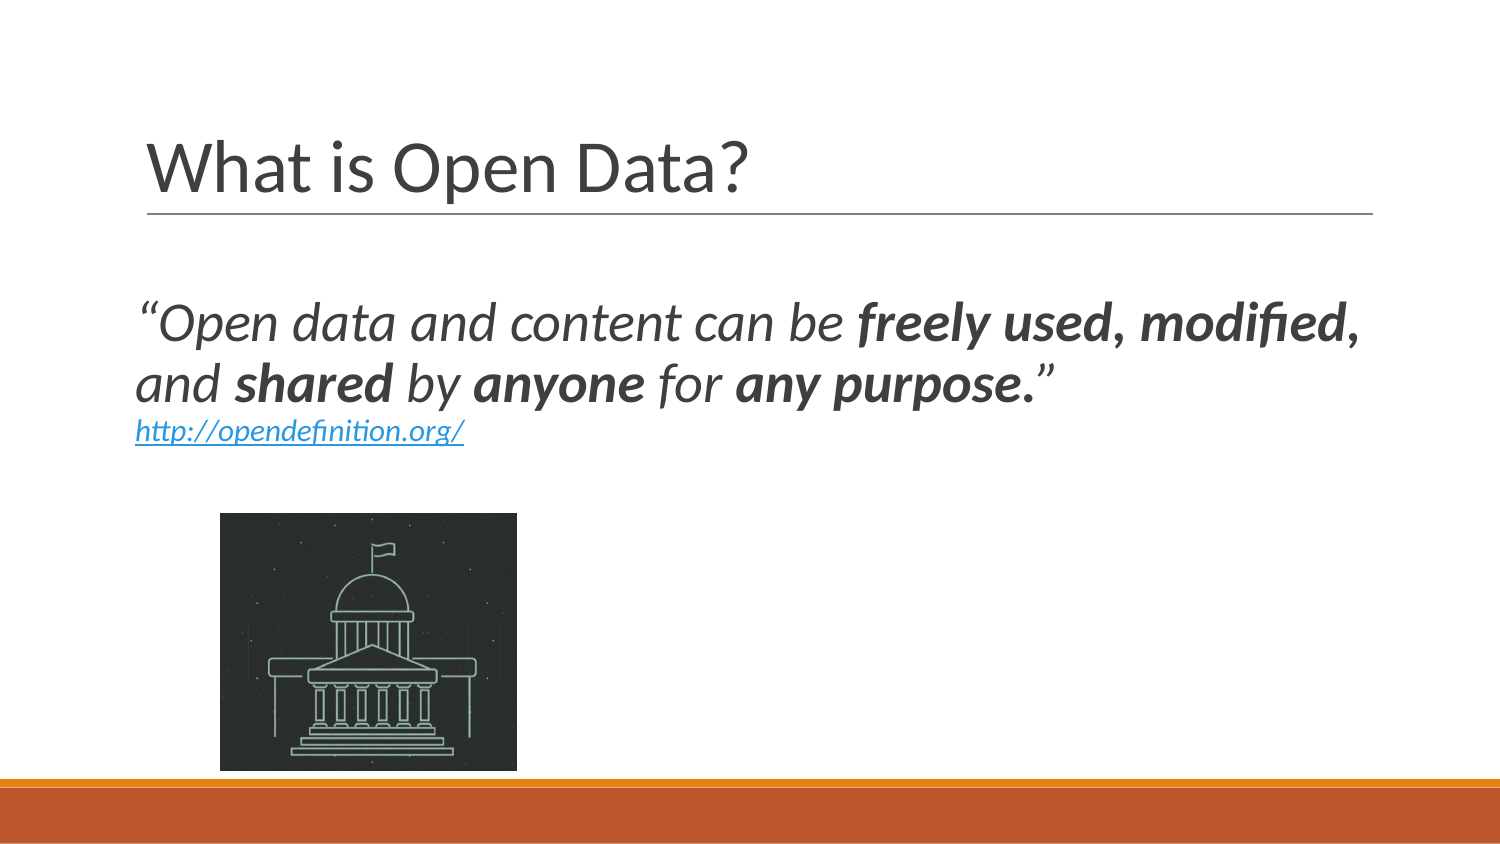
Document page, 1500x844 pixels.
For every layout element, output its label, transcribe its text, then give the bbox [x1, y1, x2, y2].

title What is Open Data? [135, 35, 1373, 214]
picture [220, 513, 518, 771]
list “Open data and content can be freely used, modified, and shared by anyone for any purpose.” http://opendefinition.org/ [135, 227, 1373, 771]
